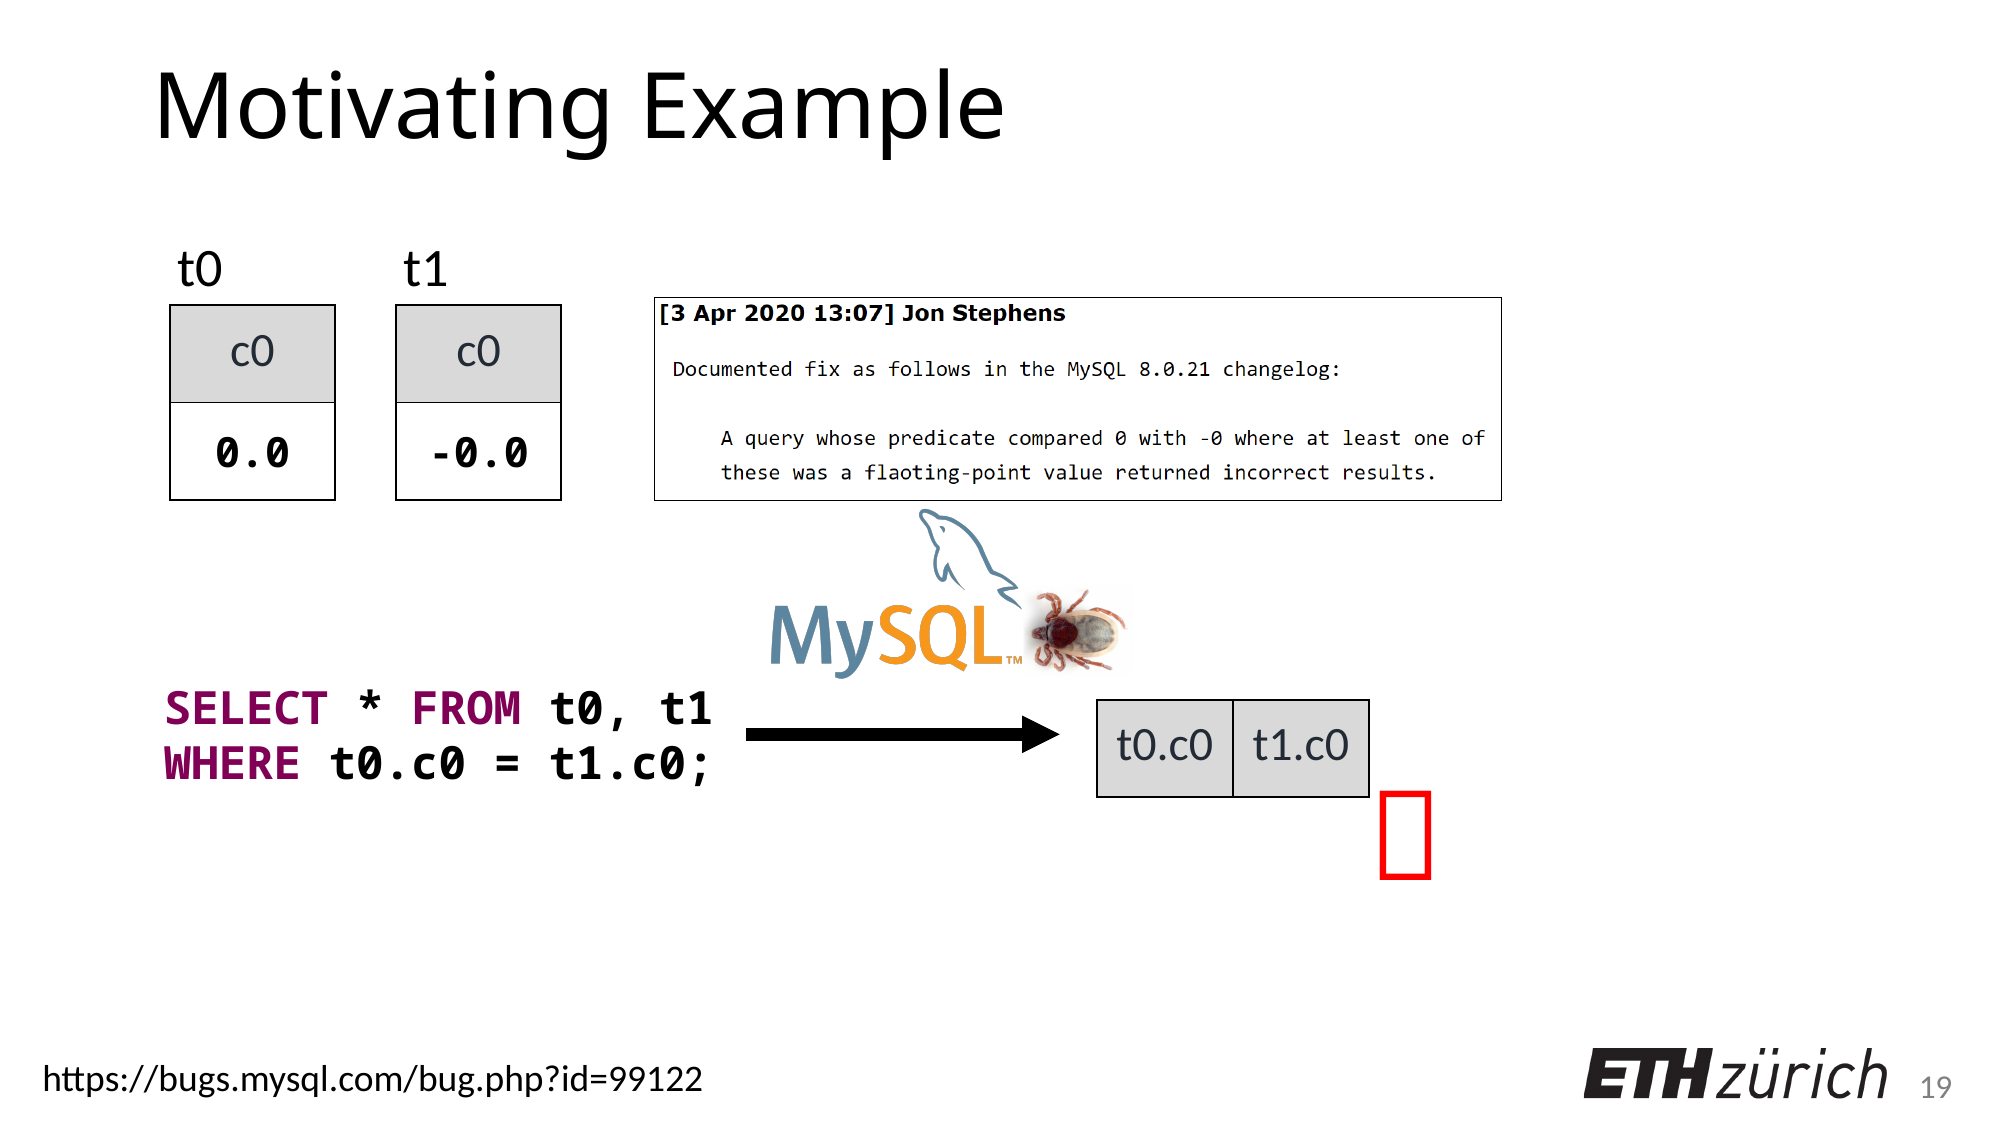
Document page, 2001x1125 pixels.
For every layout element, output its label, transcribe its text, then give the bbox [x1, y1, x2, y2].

picture [1583, 1048, 1887, 1099]
text_box  [1353, 748, 1459, 914]
picture [654, 297, 1502, 711]
table_header t0.c0 [1098, 701, 1232, 796]
table_header c0 [171, 306, 334, 402]
table_cell -0.0 [397, 403, 560, 499]
table_header t1.c0 [1234, 701, 1368, 796]
text_box t1 [388, 224, 465, 305]
text_box https://bugs.mysql.com/bug.php?id=99122 [27, 1046, 719, 1107]
title Motivating Example [137, 22, 1863, 197]
table_cell 0.0 [171, 403, 334, 499]
text_box SELECT * FROM t0, t1 WHERE t0.c0 = t1.c0; [149, 671, 729, 796]
text_box t0 [162, 224, 238, 305]
table_header c0 [397, 306, 560, 402]
